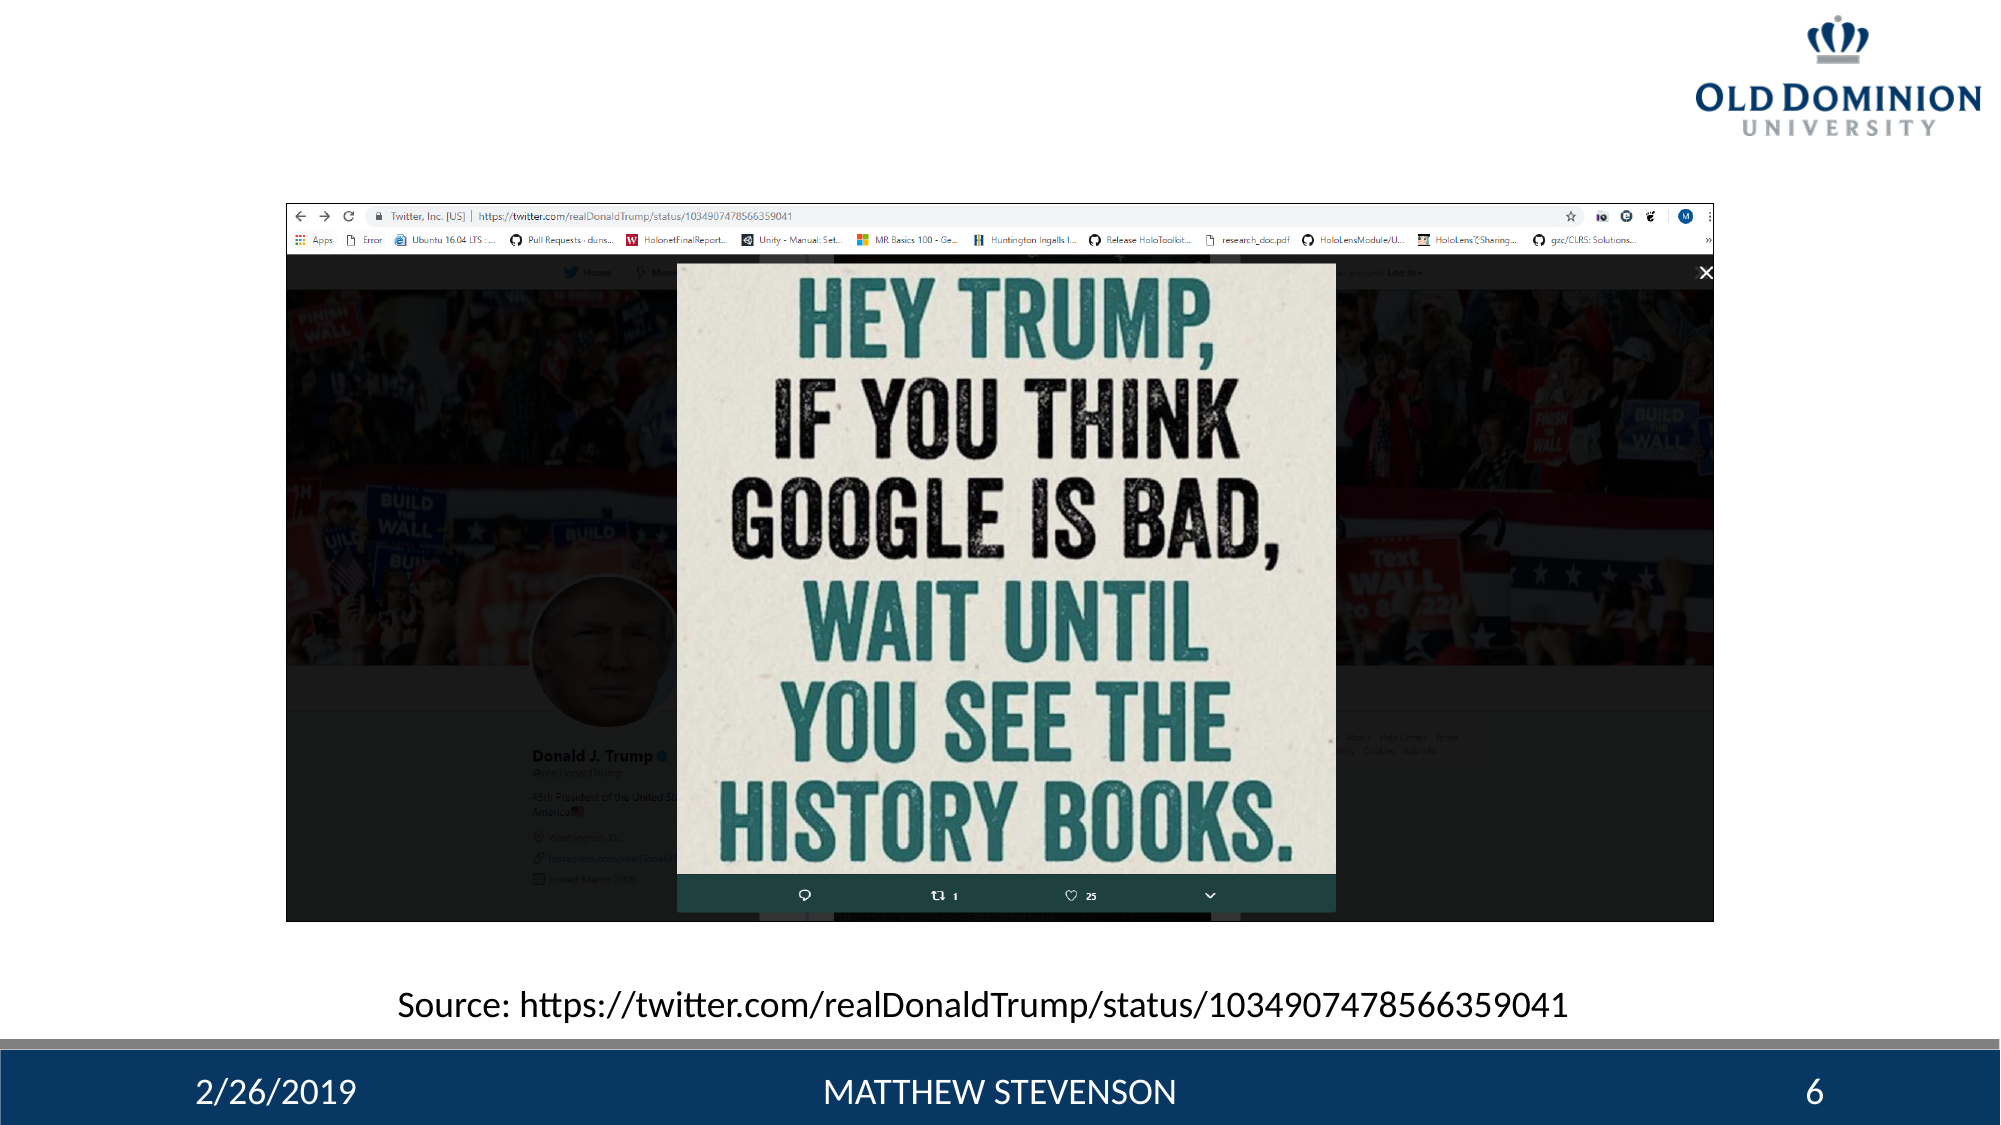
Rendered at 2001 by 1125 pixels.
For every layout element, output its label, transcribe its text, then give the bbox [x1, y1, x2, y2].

footer Matthew Stevenson [604, 1059, 1396, 1120]
picture [286, 202, 1714, 922]
picture [1696, 15, 1982, 136]
text_box Source: https://twitter.com/realDonaldTrump/status/1034907478566359041 [382, 972, 1589, 1033]
slide_number 6 [1624, 1059, 1840, 1120]
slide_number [180, 1059, 586, 1120]
